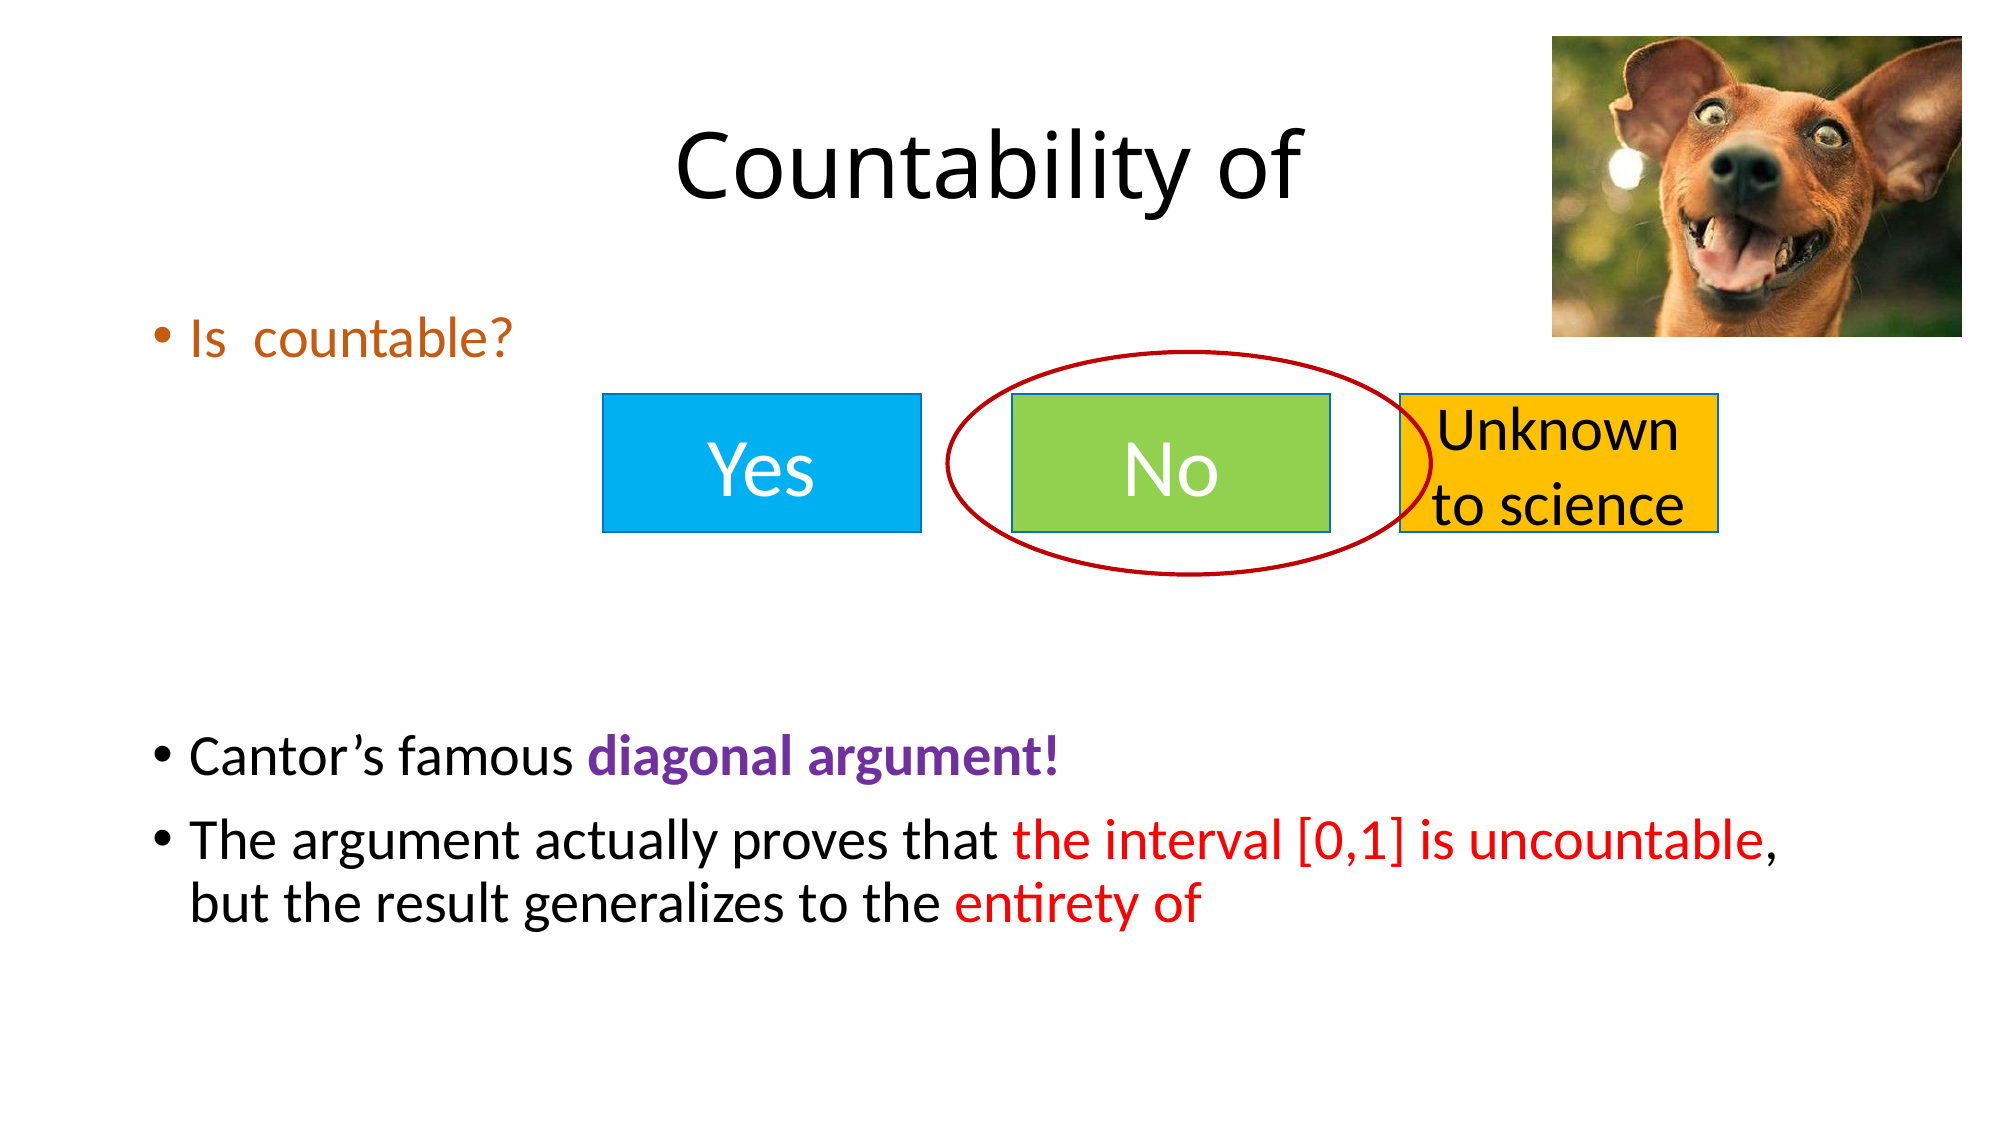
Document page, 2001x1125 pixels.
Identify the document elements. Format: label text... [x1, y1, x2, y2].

picture [1552, 36, 1962, 337]
text_box Yes [602, 393, 922, 533]
text_box Unknown to science [1399, 393, 1719, 533]
text_box [946, 350, 1432, 576]
